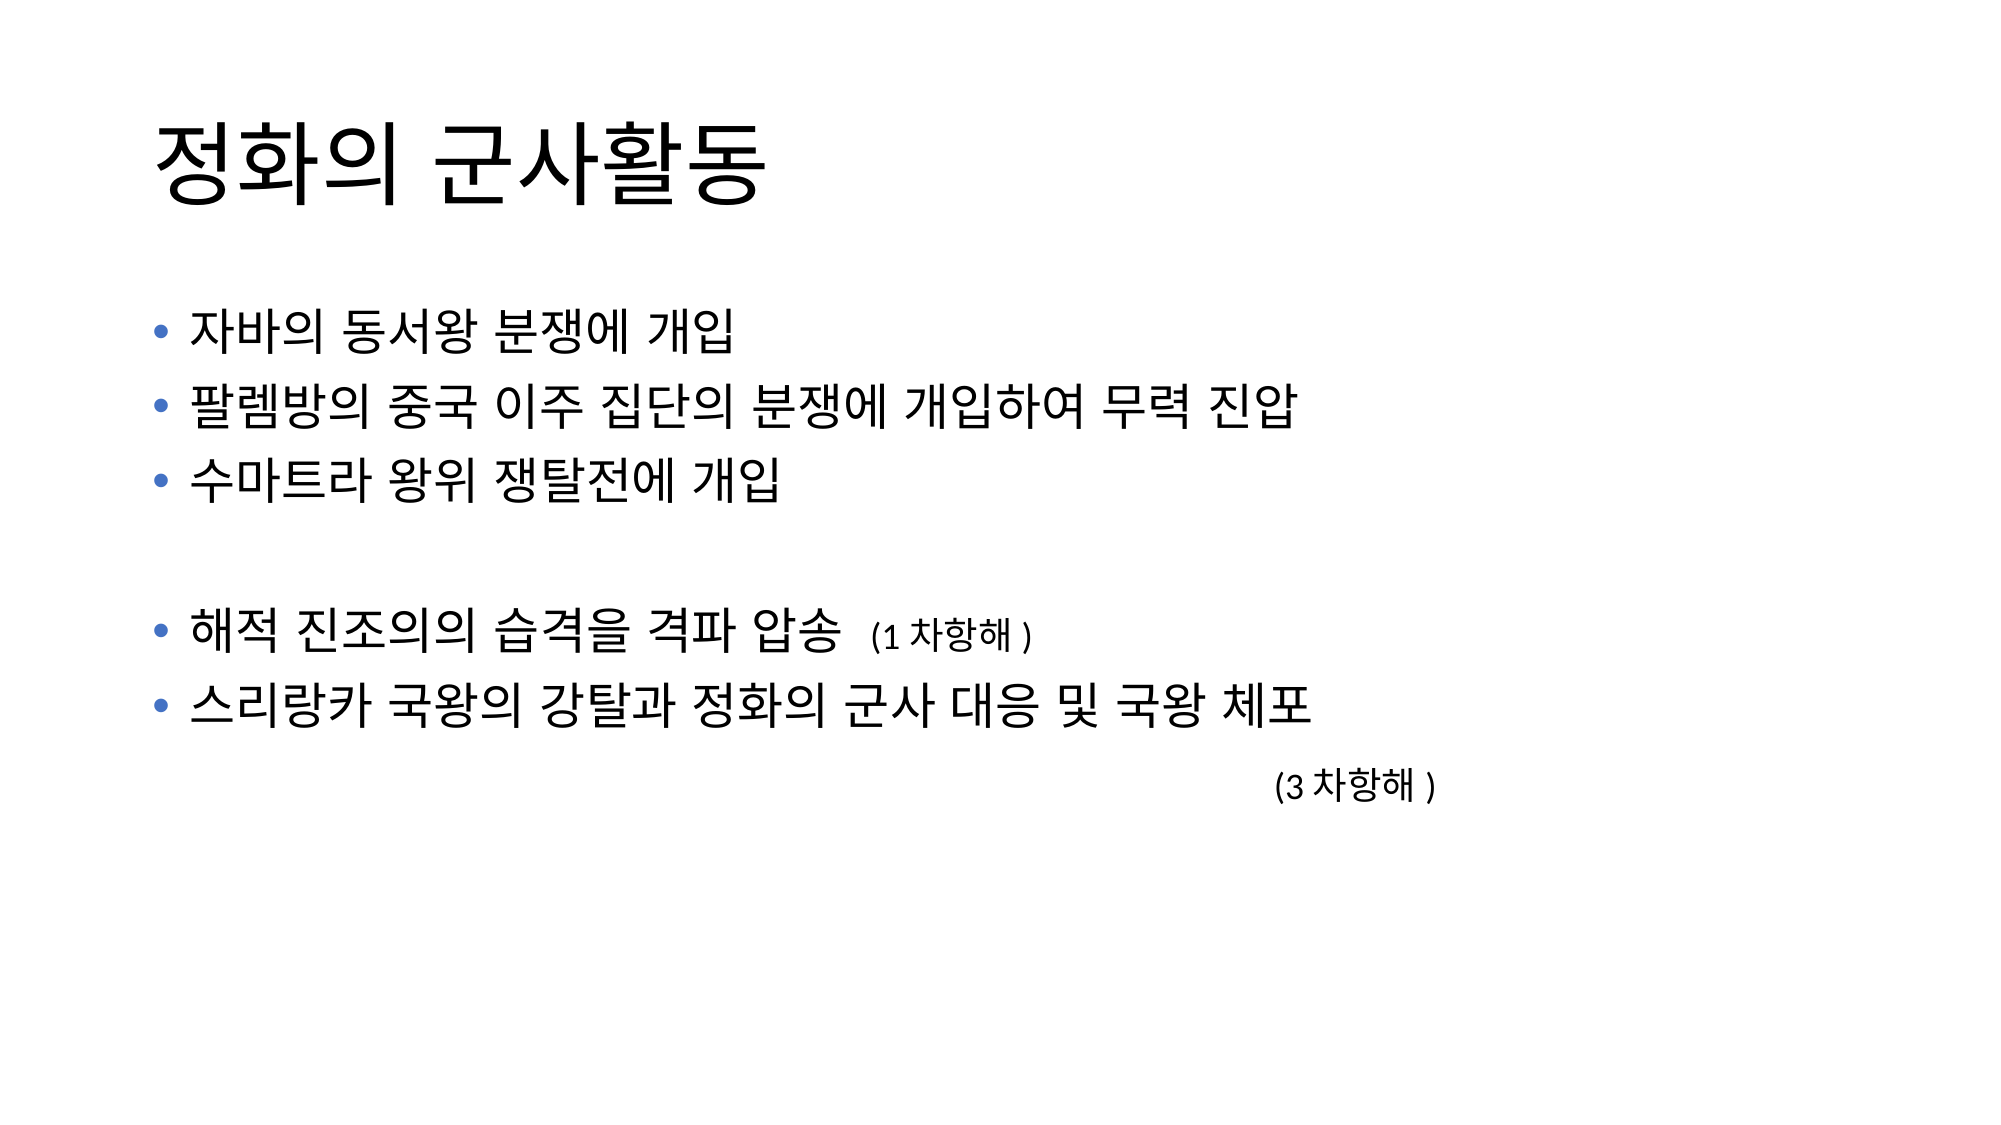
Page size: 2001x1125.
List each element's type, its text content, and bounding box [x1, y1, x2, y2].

list 자바의 동서왕 분쟁에 개입 팔렘방의 중국 이주 집단의 분쟁에 개입하여 무력 진압 수마트라 왕위 쟁탈전에 개입 해적 진조의의 습격을 격파 압송 (1차항해) 스리랑카 국왕의 강탈과 정화의 군사 대응 및 국왕 체포 (3차항해) [137, 299, 1863, 1014]
title 정화의 군사활동 [137, 59, 1863, 278]
